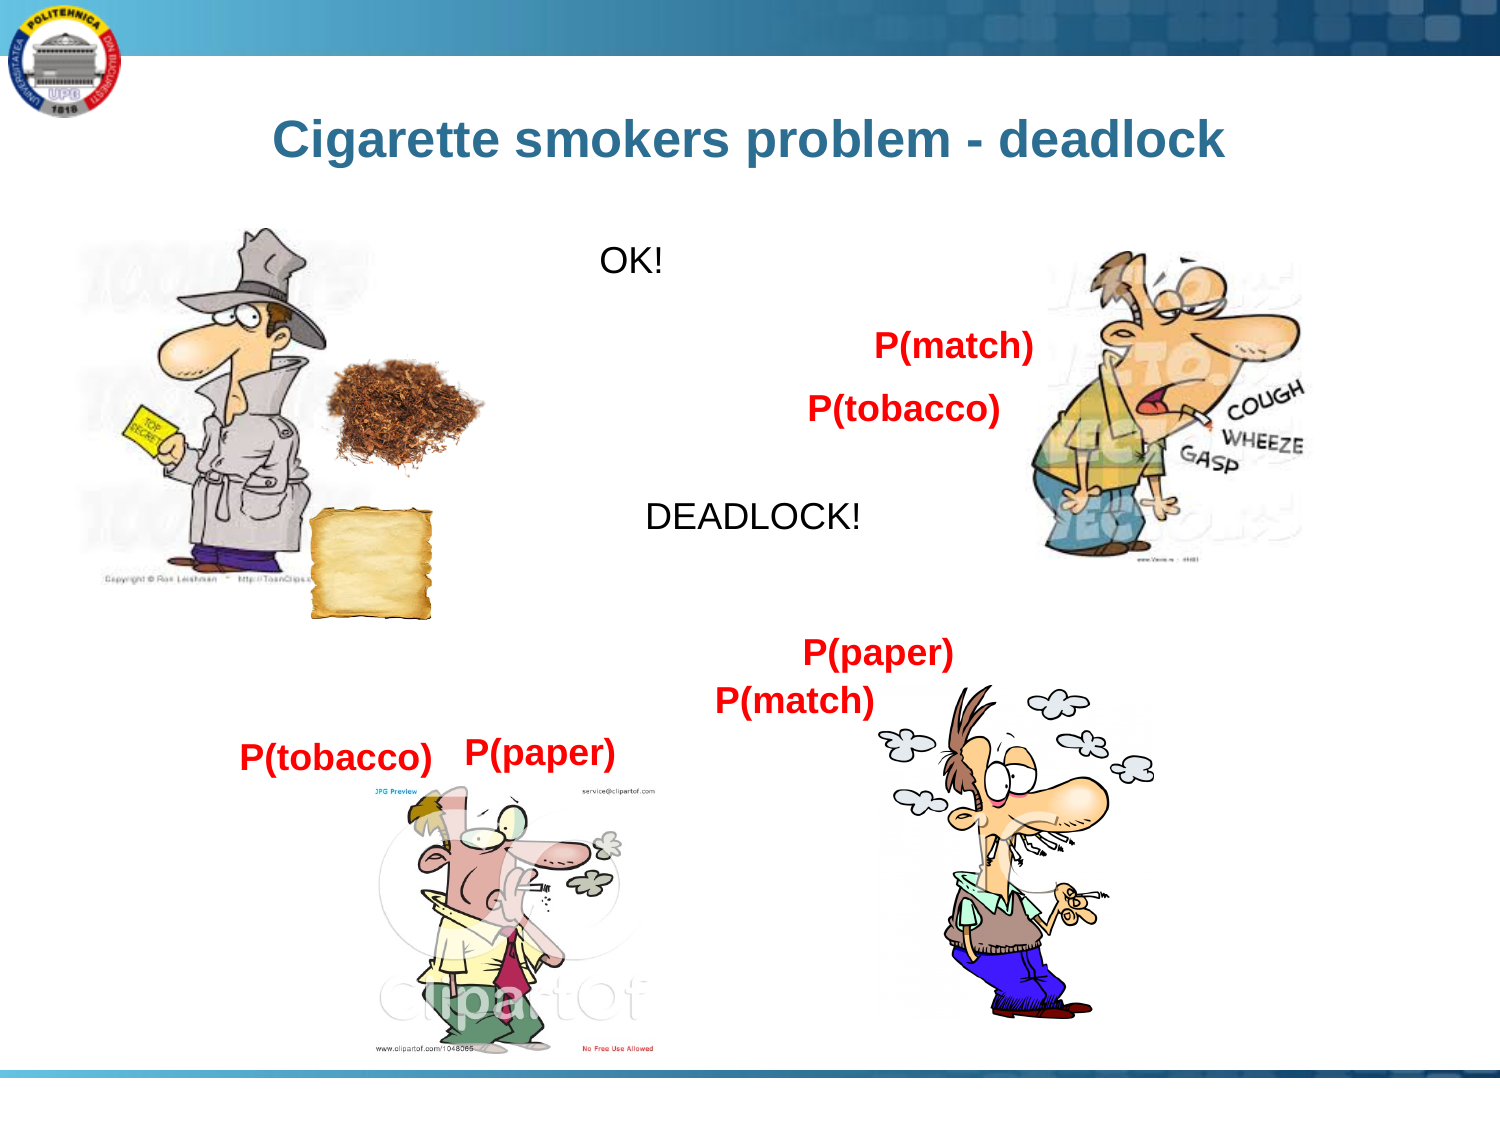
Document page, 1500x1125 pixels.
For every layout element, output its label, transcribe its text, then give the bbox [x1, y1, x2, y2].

text_box P(tobacco) [224, 725, 448, 786]
text_box OK! [584, 228, 680, 289]
text_box DEADLOCK! [630, 484, 877, 545]
text_box P(match) [700, 668, 890, 729]
picture [51, 228, 514, 621]
text_box P(match) [859, 314, 1010, 374]
picture [0, 0, 1500, 118]
text_box P(paper) [449, 720, 632, 781]
text_box P(paper) [787, 620, 970, 681]
title Cigarette smokers problem - deadlock [51, 102, 1449, 178]
picture [373, 786, 656, 1054]
picture [878, 685, 1154, 1019]
text_box P(tobacco) [792, 376, 1010, 437]
picture [0, 1070, 1500, 1078]
picture [1015, 250, 1321, 563]
